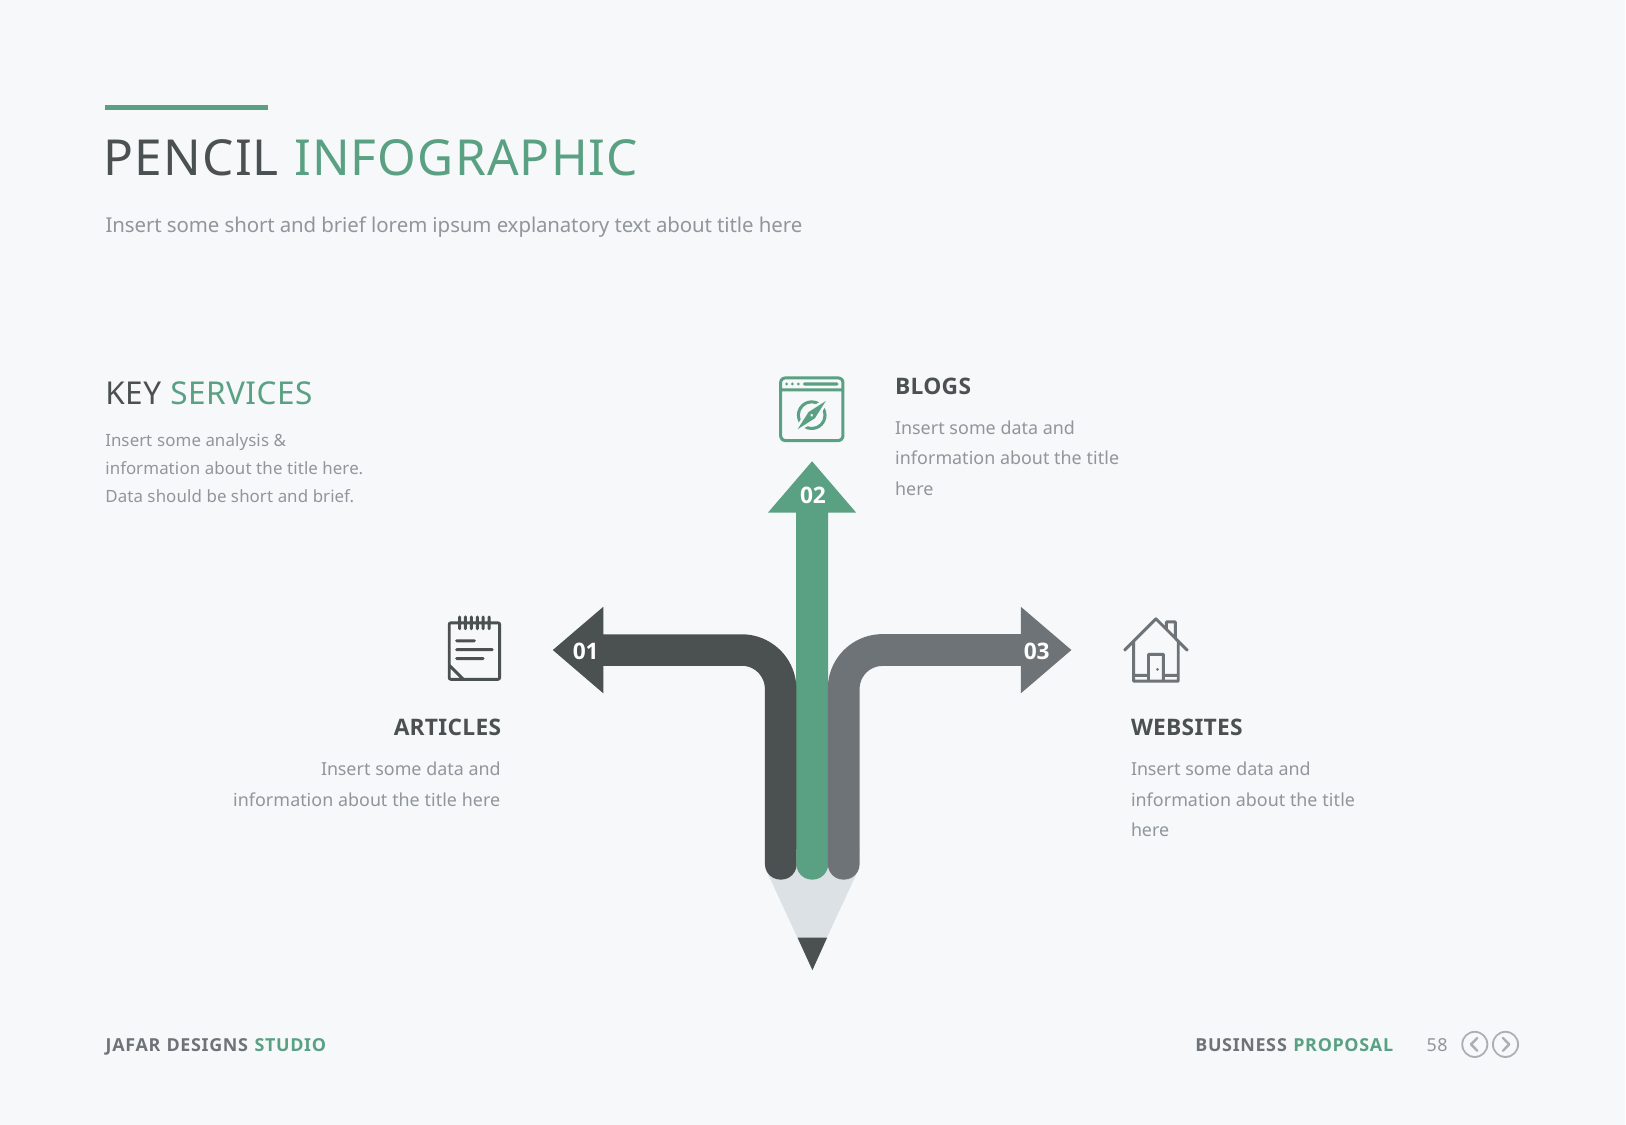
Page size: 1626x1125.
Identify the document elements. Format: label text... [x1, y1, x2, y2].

list Insert some short and brief lorem ipsum explanatory text about title here [105, 209, 1519, 241]
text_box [895, 371, 1162, 470]
text_box [1123, 617, 1189, 683]
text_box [231, 712, 502, 811]
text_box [105, 373, 382, 508]
list Pencil Infographic [103, 125, 1518, 188]
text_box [1130, 712, 1398, 811]
text_box [779, 376, 845, 443]
text_box [447, 615, 502, 681]
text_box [552, 461, 1072, 971]
